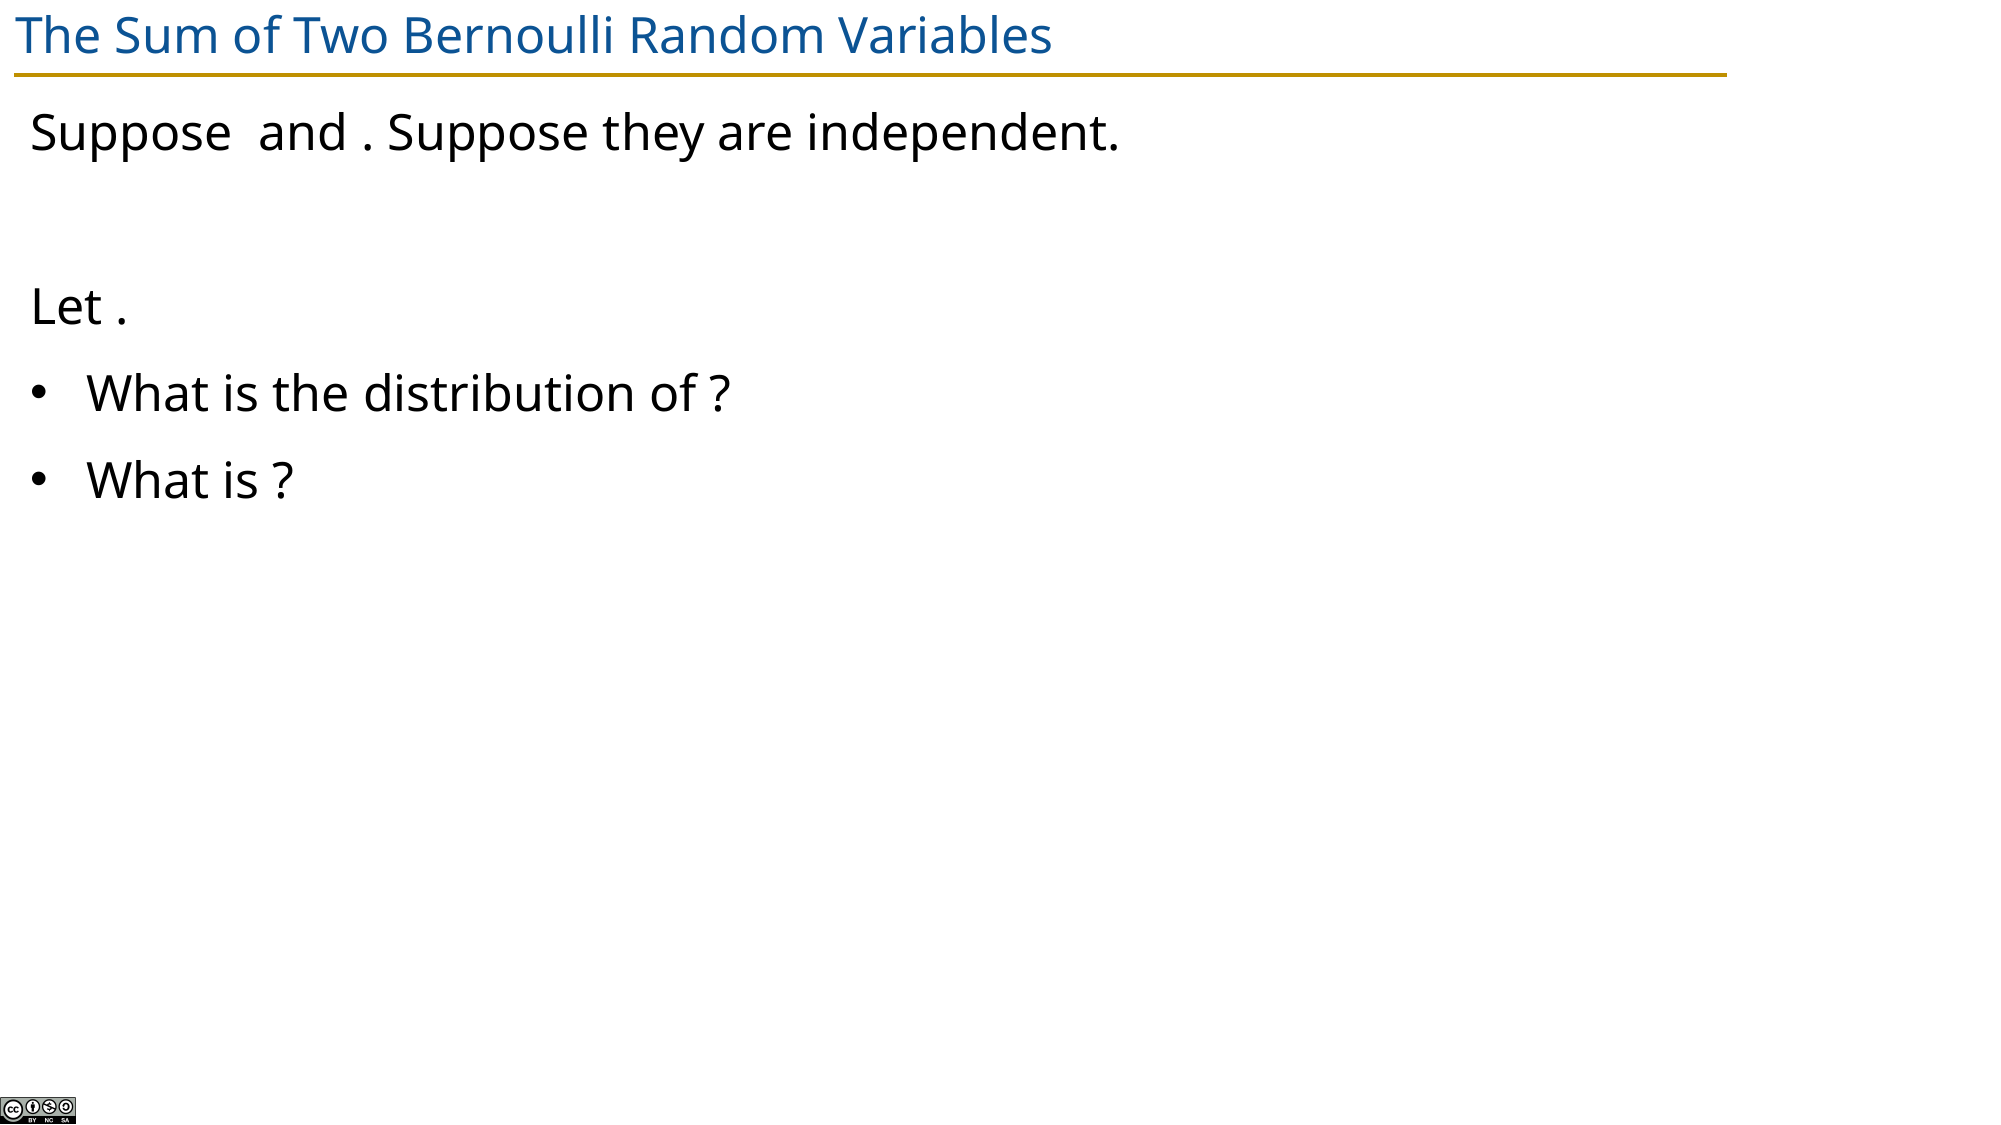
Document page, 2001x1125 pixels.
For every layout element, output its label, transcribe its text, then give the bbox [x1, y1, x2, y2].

picture [0, 1097, 76, 1124]
title The Sum of Two Bernoulli Random Variables [0, 0, 1725, 75]
